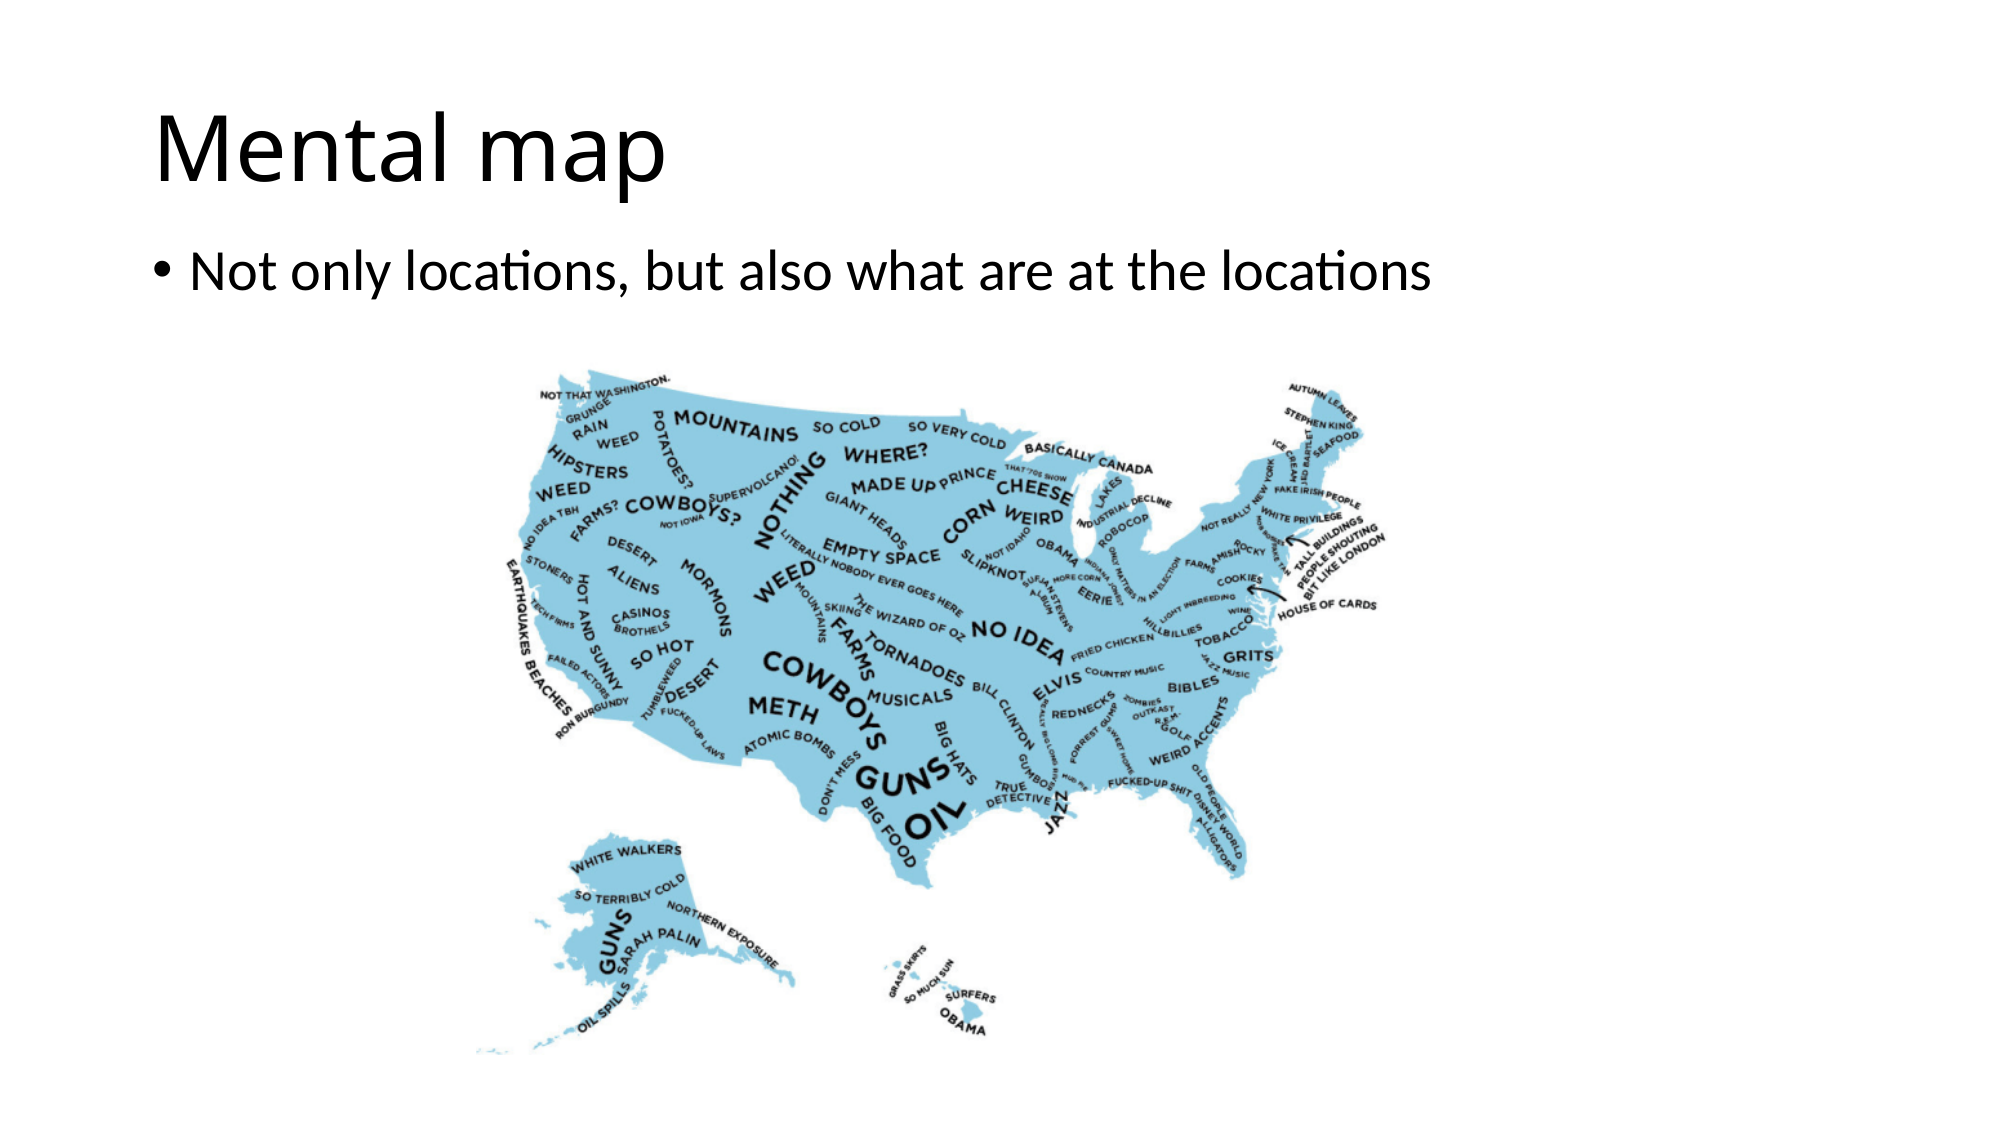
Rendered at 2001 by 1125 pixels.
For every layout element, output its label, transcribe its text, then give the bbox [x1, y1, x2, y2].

list Not only locations, but also what are at the locations [137, 232, 1863, 326]
picture [476, 355, 1398, 1055]
title Mental map [137, 43, 1863, 232]
